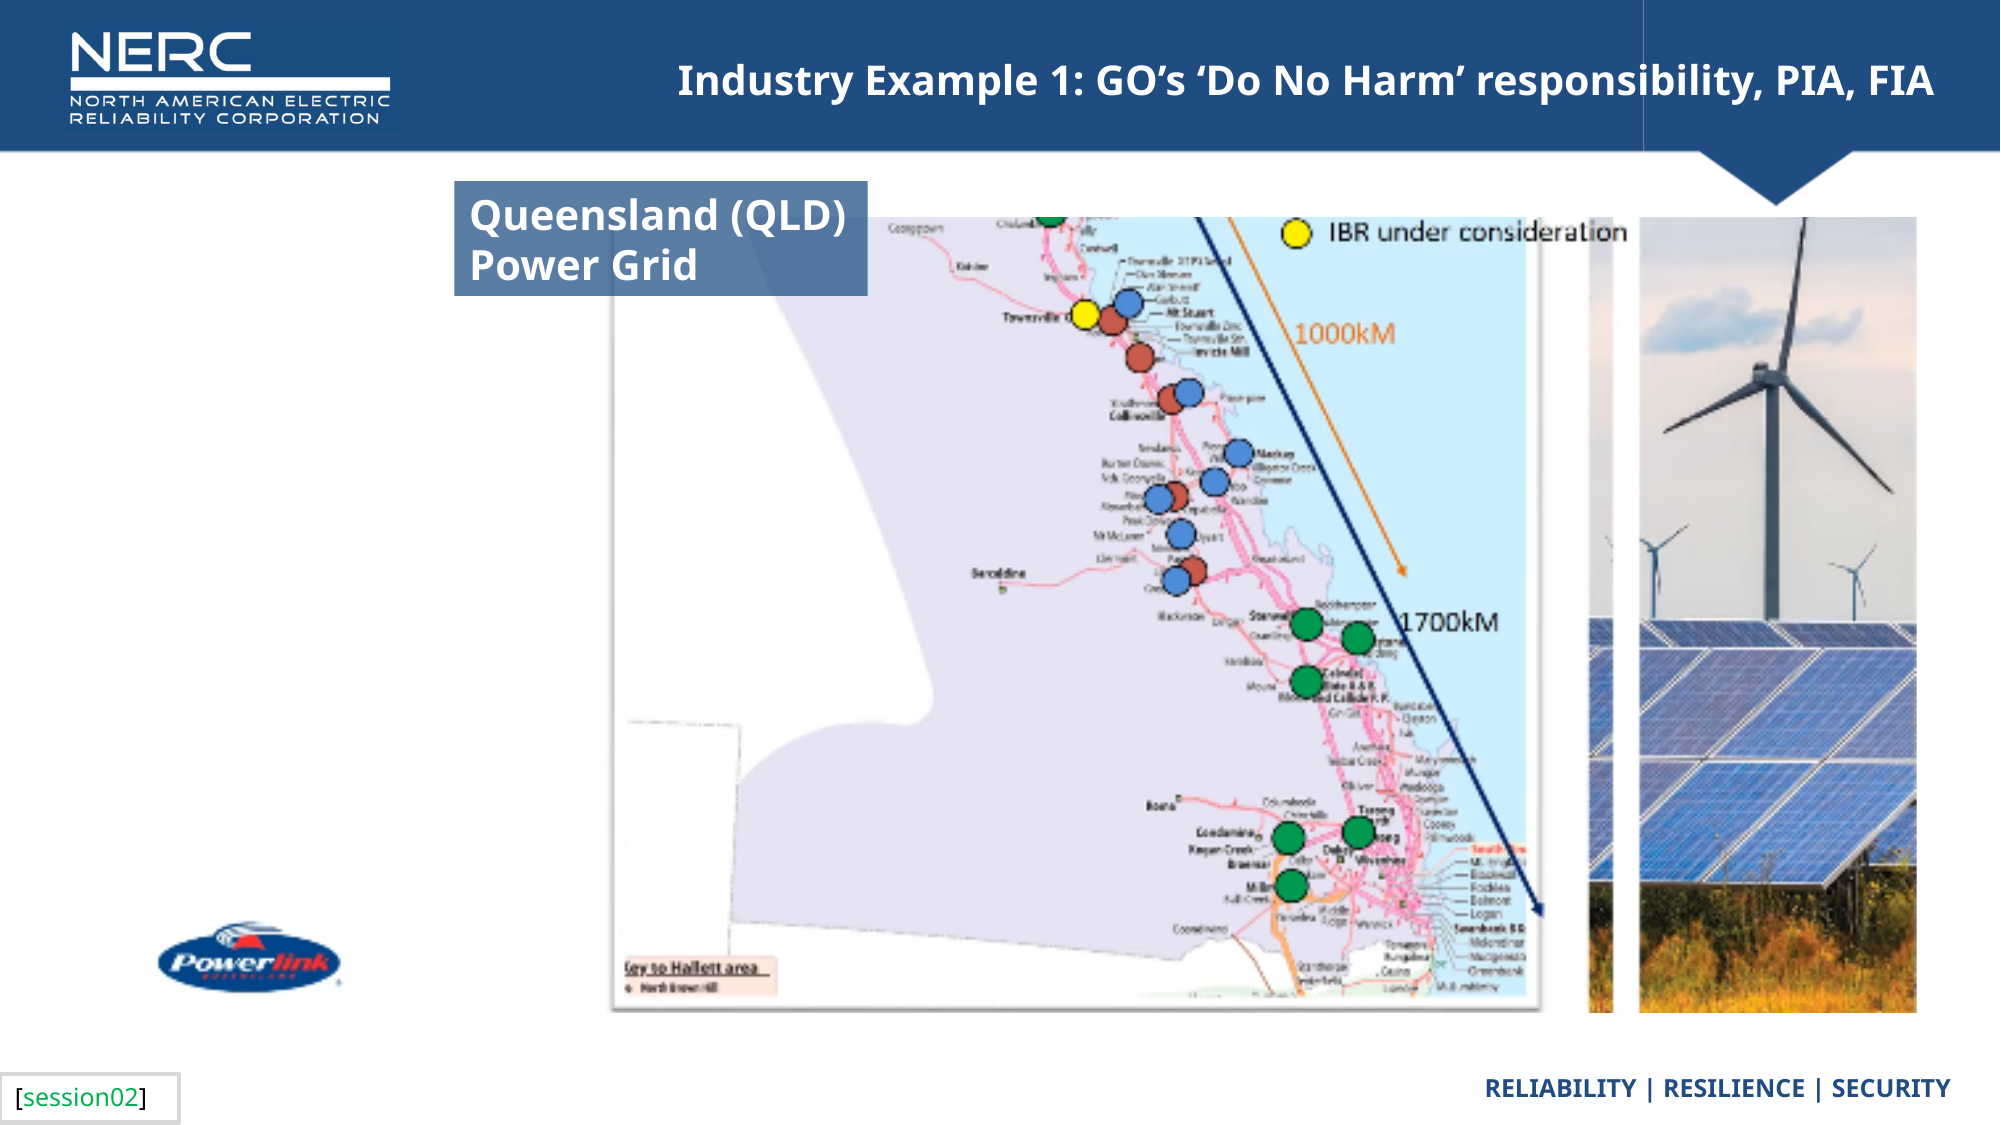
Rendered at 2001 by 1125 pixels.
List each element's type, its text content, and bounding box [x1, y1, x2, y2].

text_box Queensland (QLD) Power Grid [454, 181, 868, 213]
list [75, 217, 1917, 1013]
picture [0, 0, 2000, 206]
title Industry Example 1: GO’s ‘Do No Harm’ responsibility, PIA, FIA [633, 24, 1950, 133]
text_box [session02] [0, 1072, 181, 1125]
